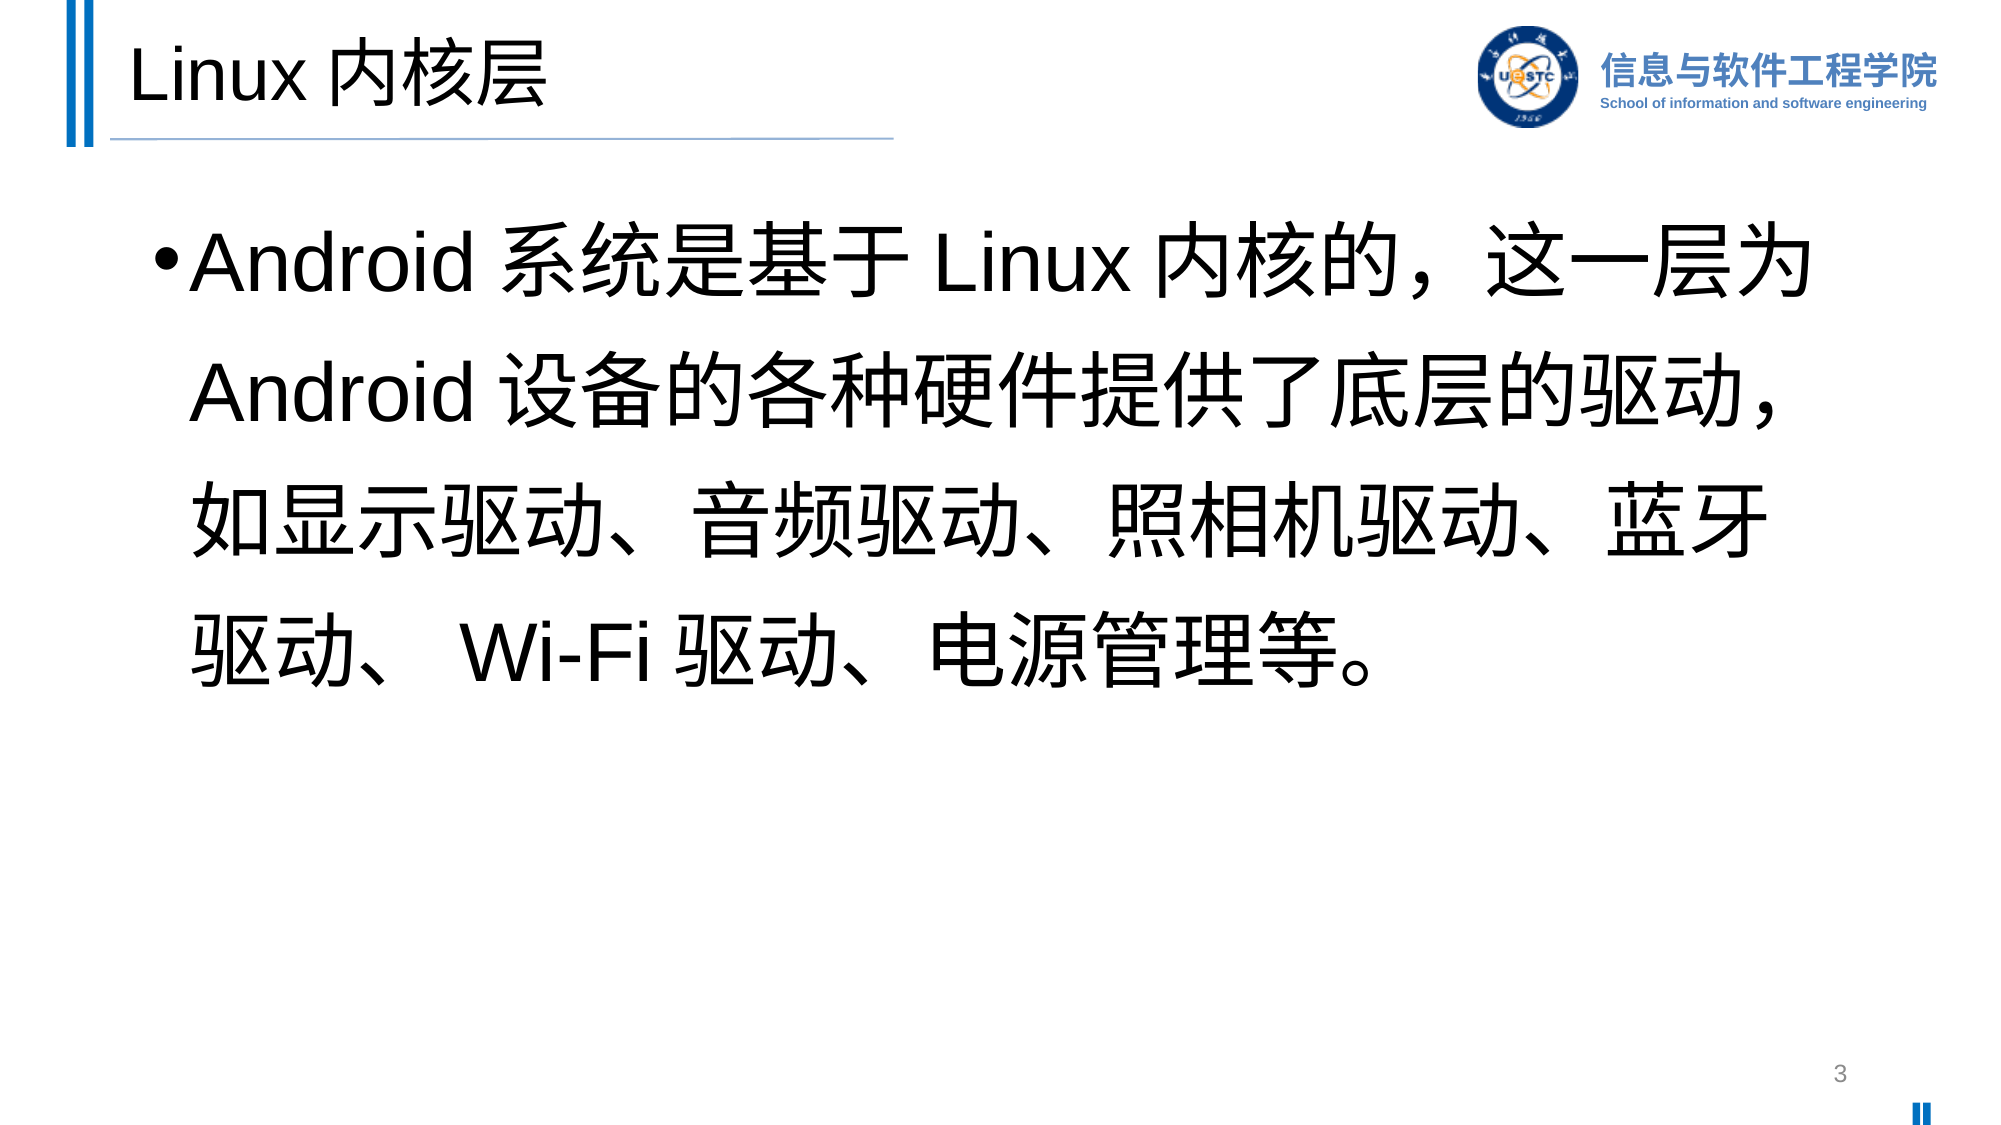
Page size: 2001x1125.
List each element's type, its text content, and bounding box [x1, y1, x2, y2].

list Android系统是基于Linux内核的，这一层为Android设备的各种硬件提供了底层的驱动，如显示驱动、音频驱动、照相机驱动、蓝牙驱动、Wi-Fi驱动、电源管理等。 [137, 170, 1863, 1014]
title Linux内核层 [113, 10, 1839, 143]
slide_number 3 [1412, 1042, 1863, 1103]
